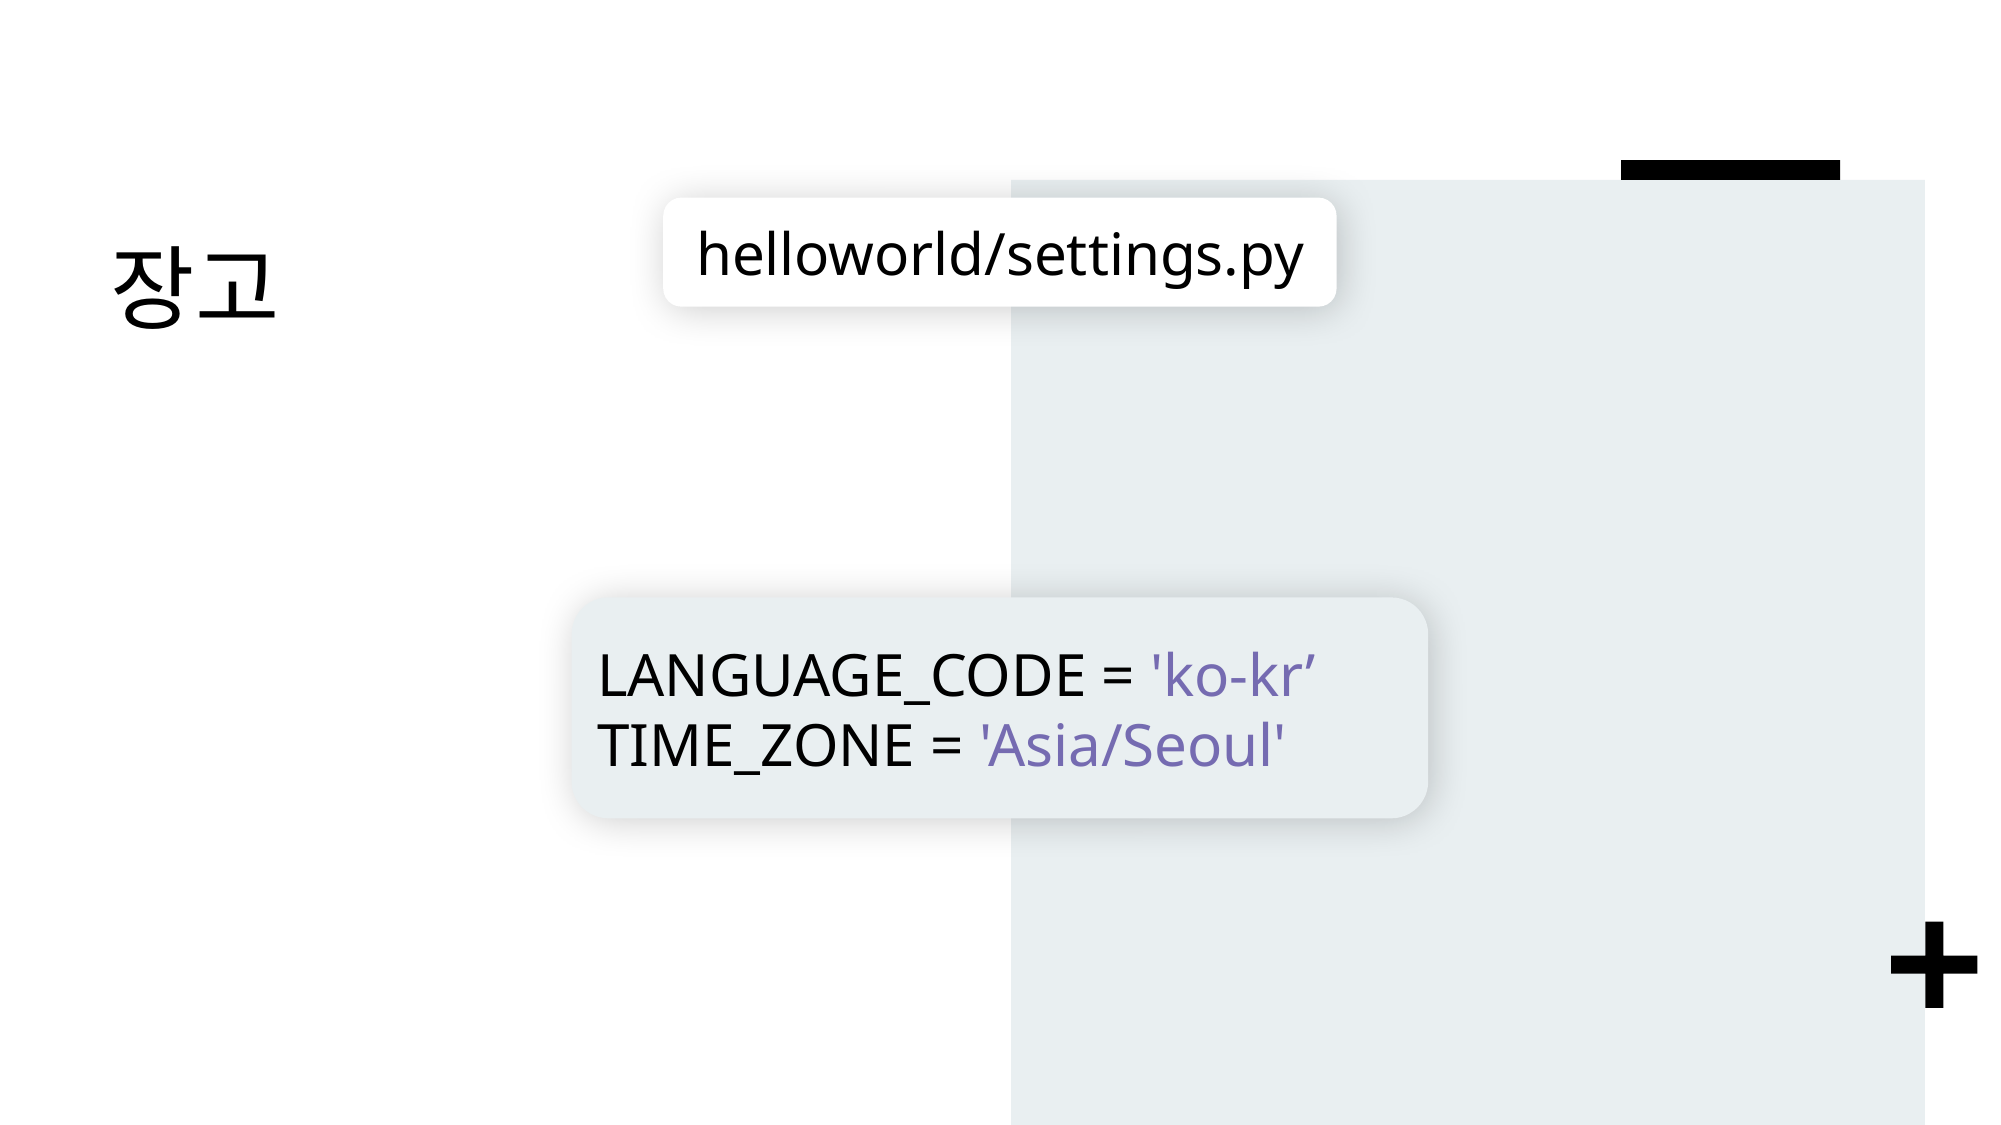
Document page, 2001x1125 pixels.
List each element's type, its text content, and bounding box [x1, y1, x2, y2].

text_box helloworld/settings.py [662, 196, 1338, 308]
title 장고 [92, 197, 1449, 435]
text_box LANGUAGE_CODE = 'ko-kr’ TIME_ZONE = 'Asia/Seoul' [570, 596, 1430, 820]
